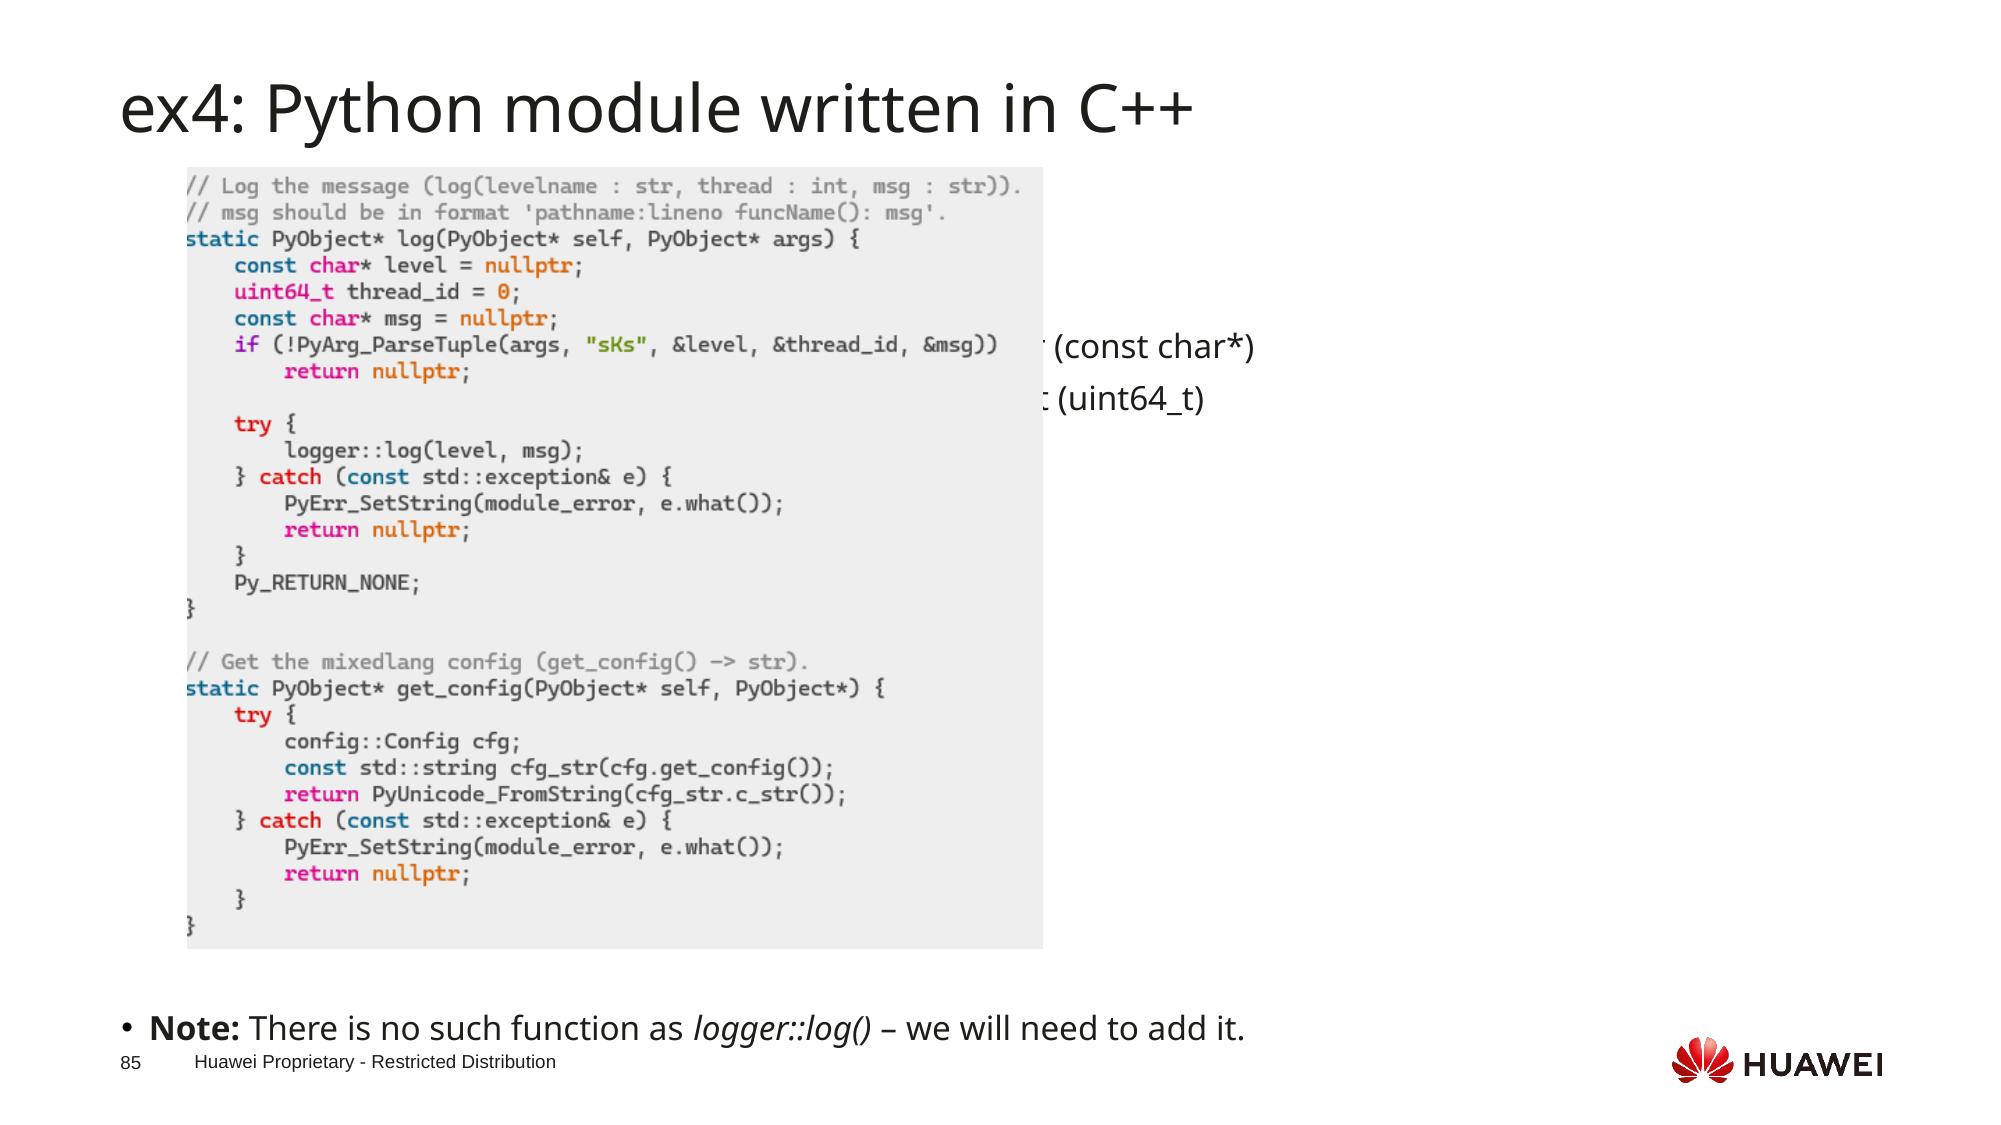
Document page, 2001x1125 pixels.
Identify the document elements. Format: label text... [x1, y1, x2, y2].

list s: str (const char*) K: int (uint64_t) Note: There is no such function as logger::log() – we will need to add it. [119, 167, 1777, 1008]
picture [1672, 1037, 1882, 1083]
picture [187, 167, 1043, 950]
subtitle ex4: Python module written in C++ [119, 74, 1882, 168]
